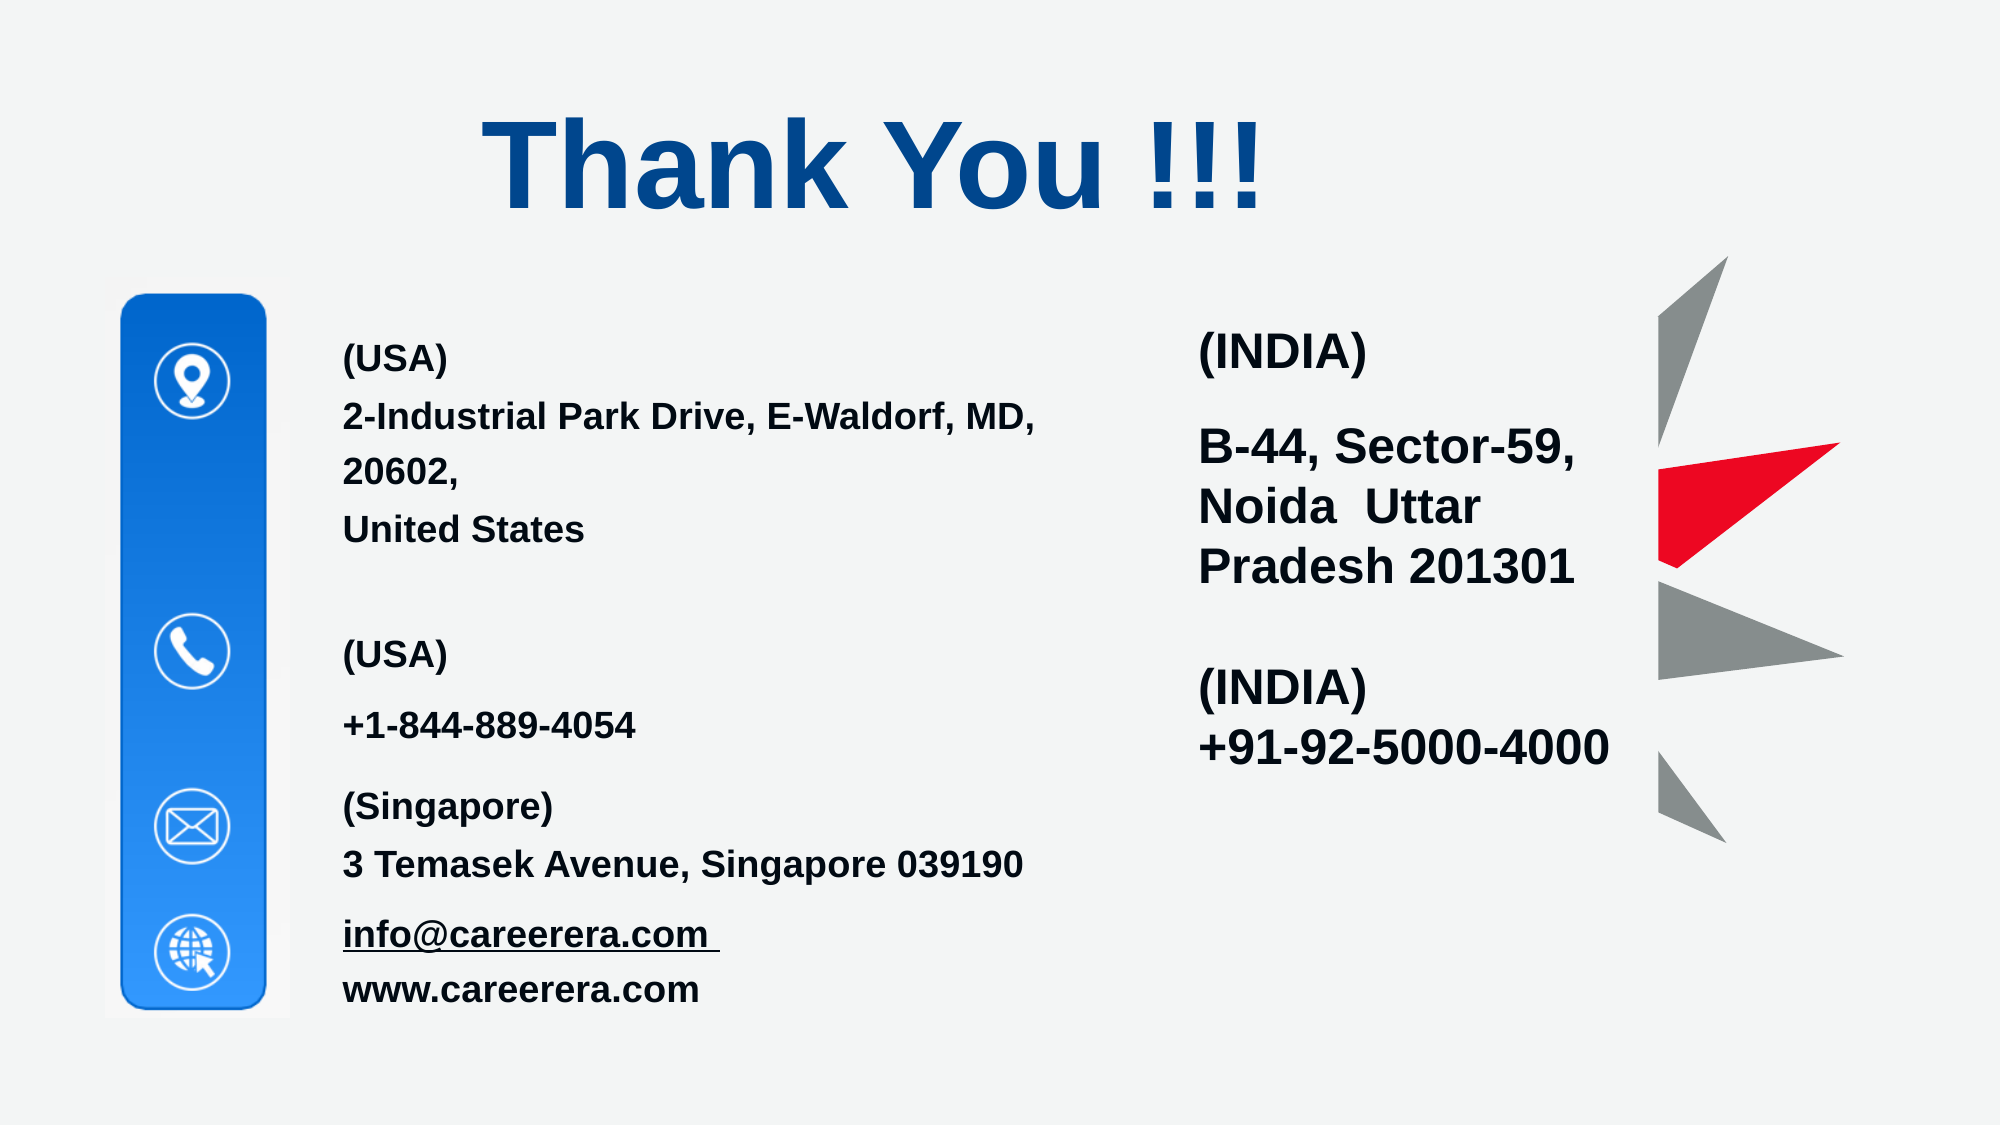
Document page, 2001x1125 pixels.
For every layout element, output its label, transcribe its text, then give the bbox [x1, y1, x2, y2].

title Thank You !!! [133, 59, 1617, 278]
text_box (INDIA) B-44, Sector-59, Noida Uttar Pradesh 201301 (INDIA) +91-92-5000-4000 [1196, 316, 1617, 775]
list (USA) 2-Industrial Park Drive, E-Waldorf, MD, 20602, United States (USA) +1-844-889-4054 (Singapore) 3 Temasek Avenue, Singapore 039190 info@careerera.com www.careerera.com [327, 316, 1110, 1018]
picture [105, 277, 290, 1019]
